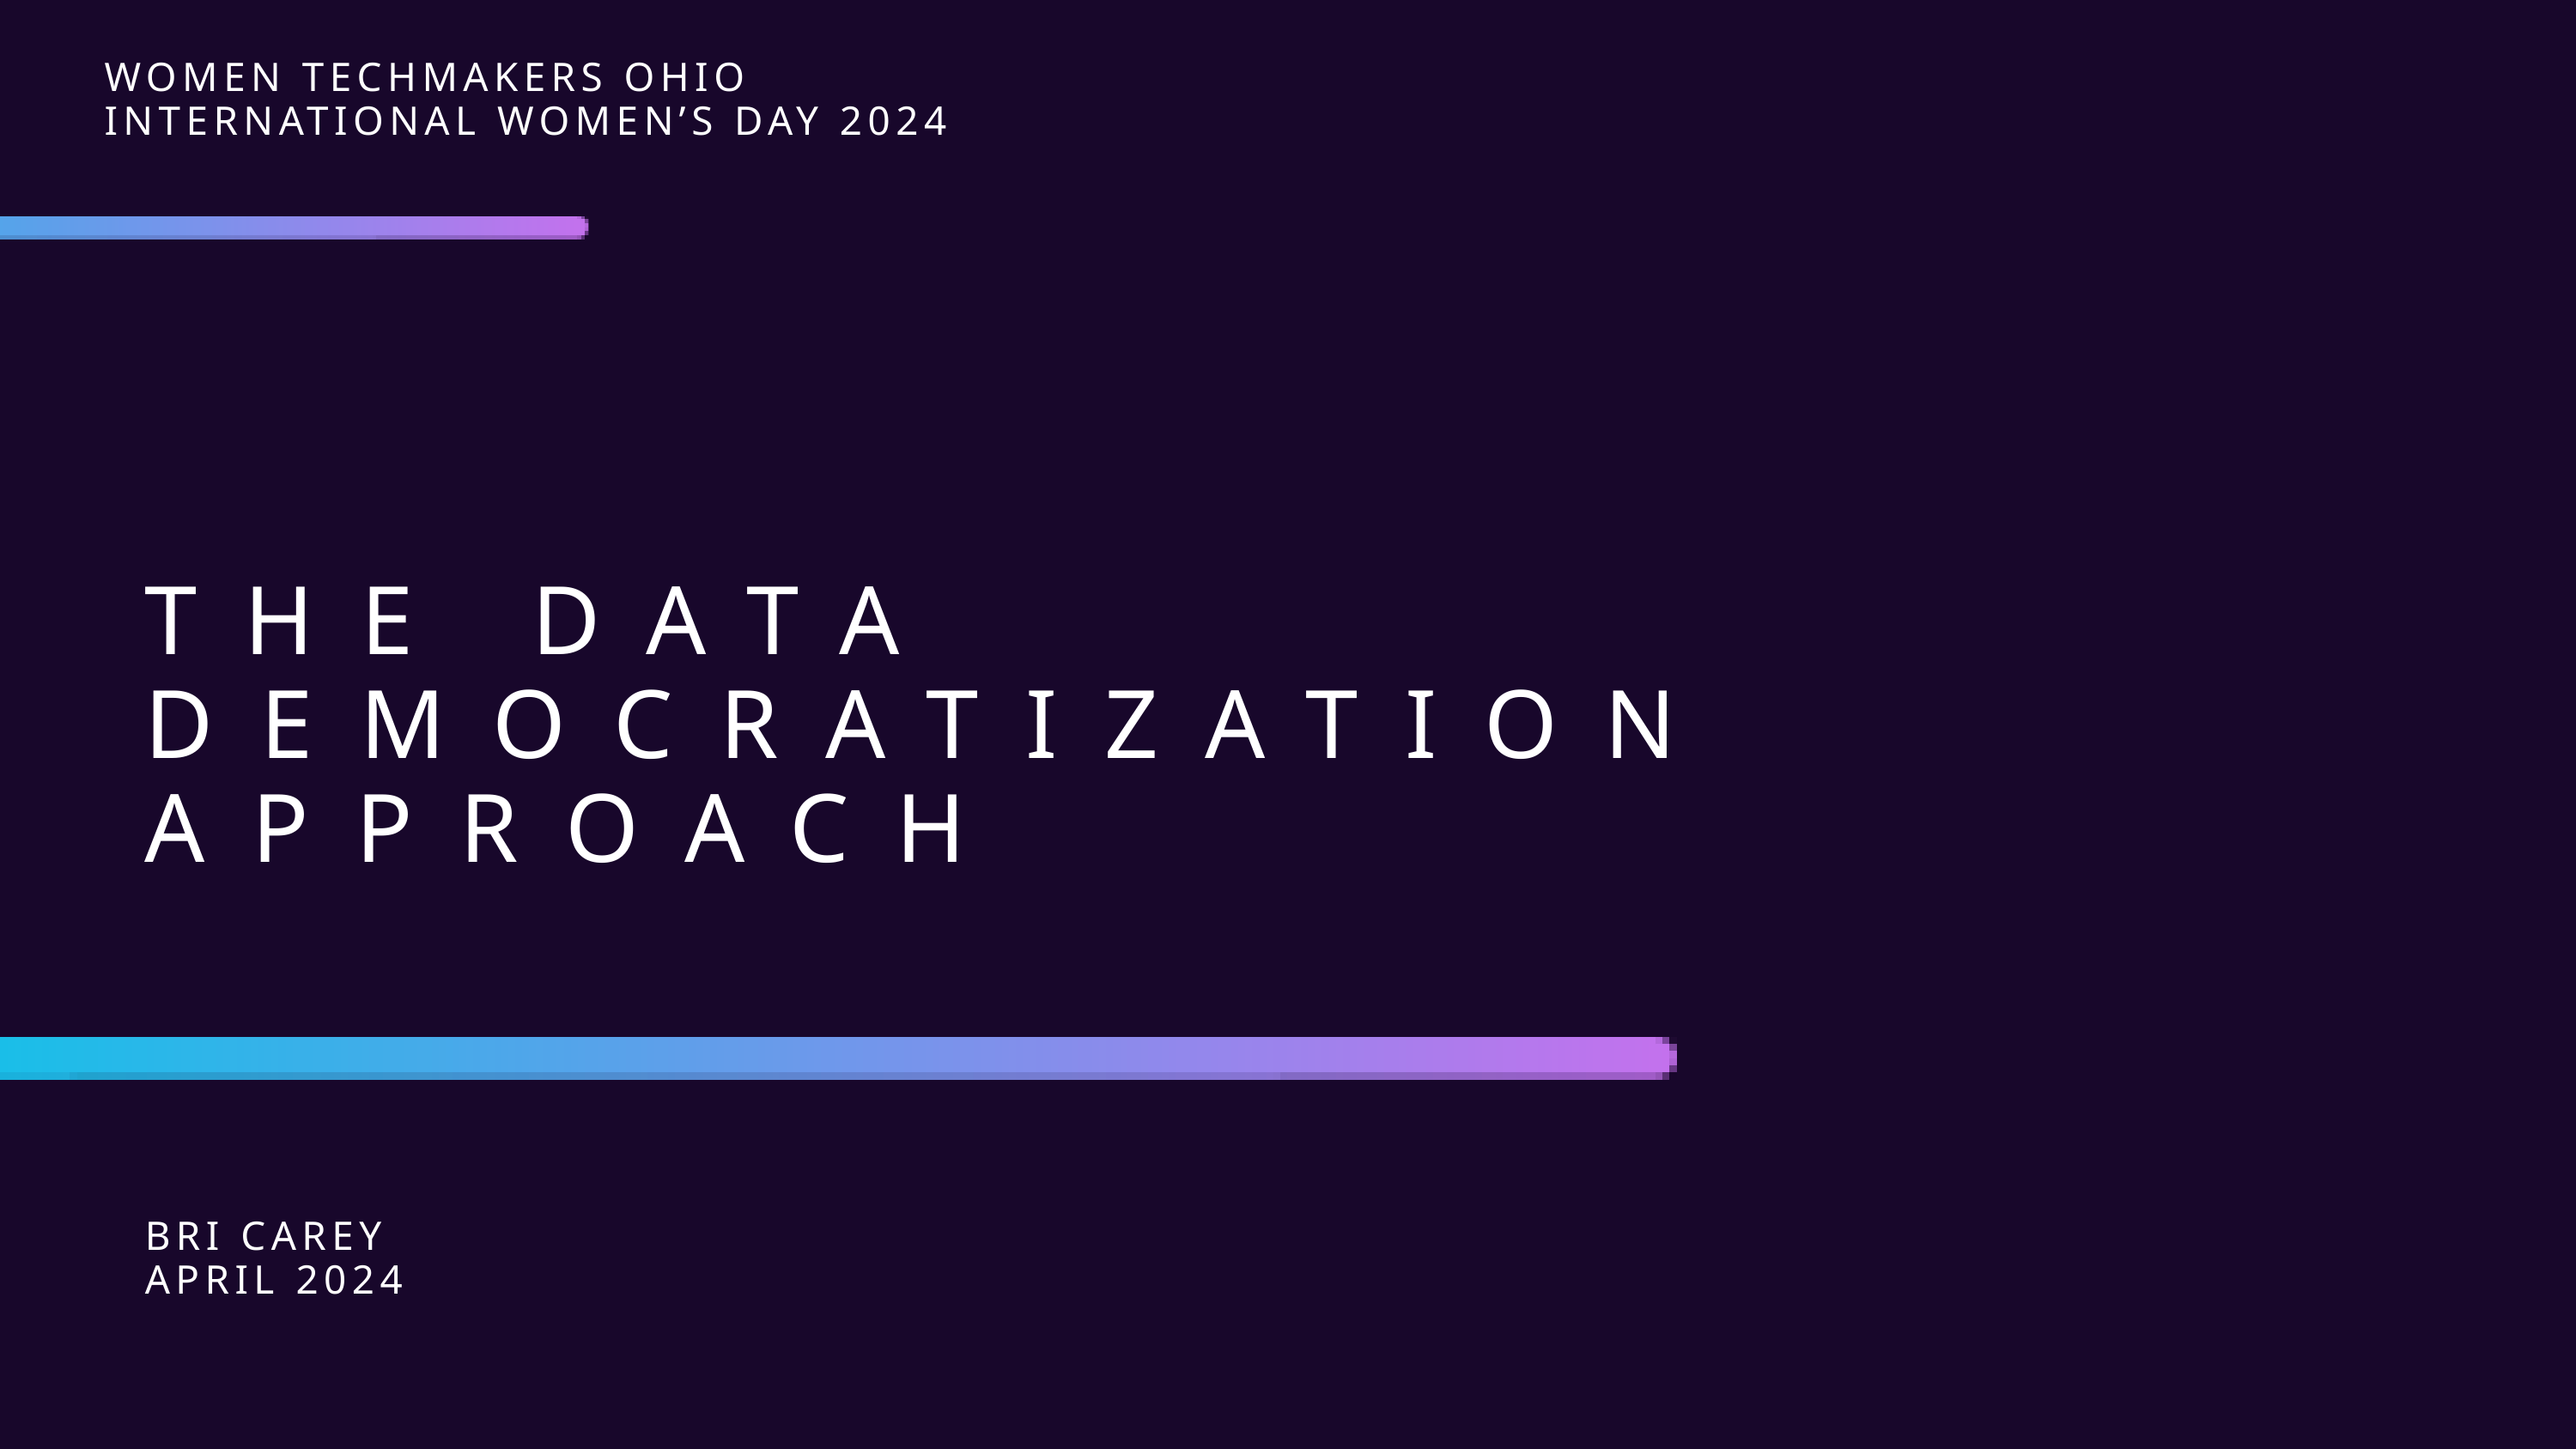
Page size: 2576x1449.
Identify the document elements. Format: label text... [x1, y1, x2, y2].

text_box BRI CAREY APRIL 2024 [144, 1215, 748, 1302]
text_box THE DATA DEMOCRATIZATION APPROACH [144, 569, 1811, 882]
text_box WOMEN TECHMAKERS OHIO INTERNATIONAL WOMEN’S DAY 2024 [104, 56, 1020, 143]
text_box [0, 1037, 1677, 1081]
text_box [0, 216, 589, 239]
